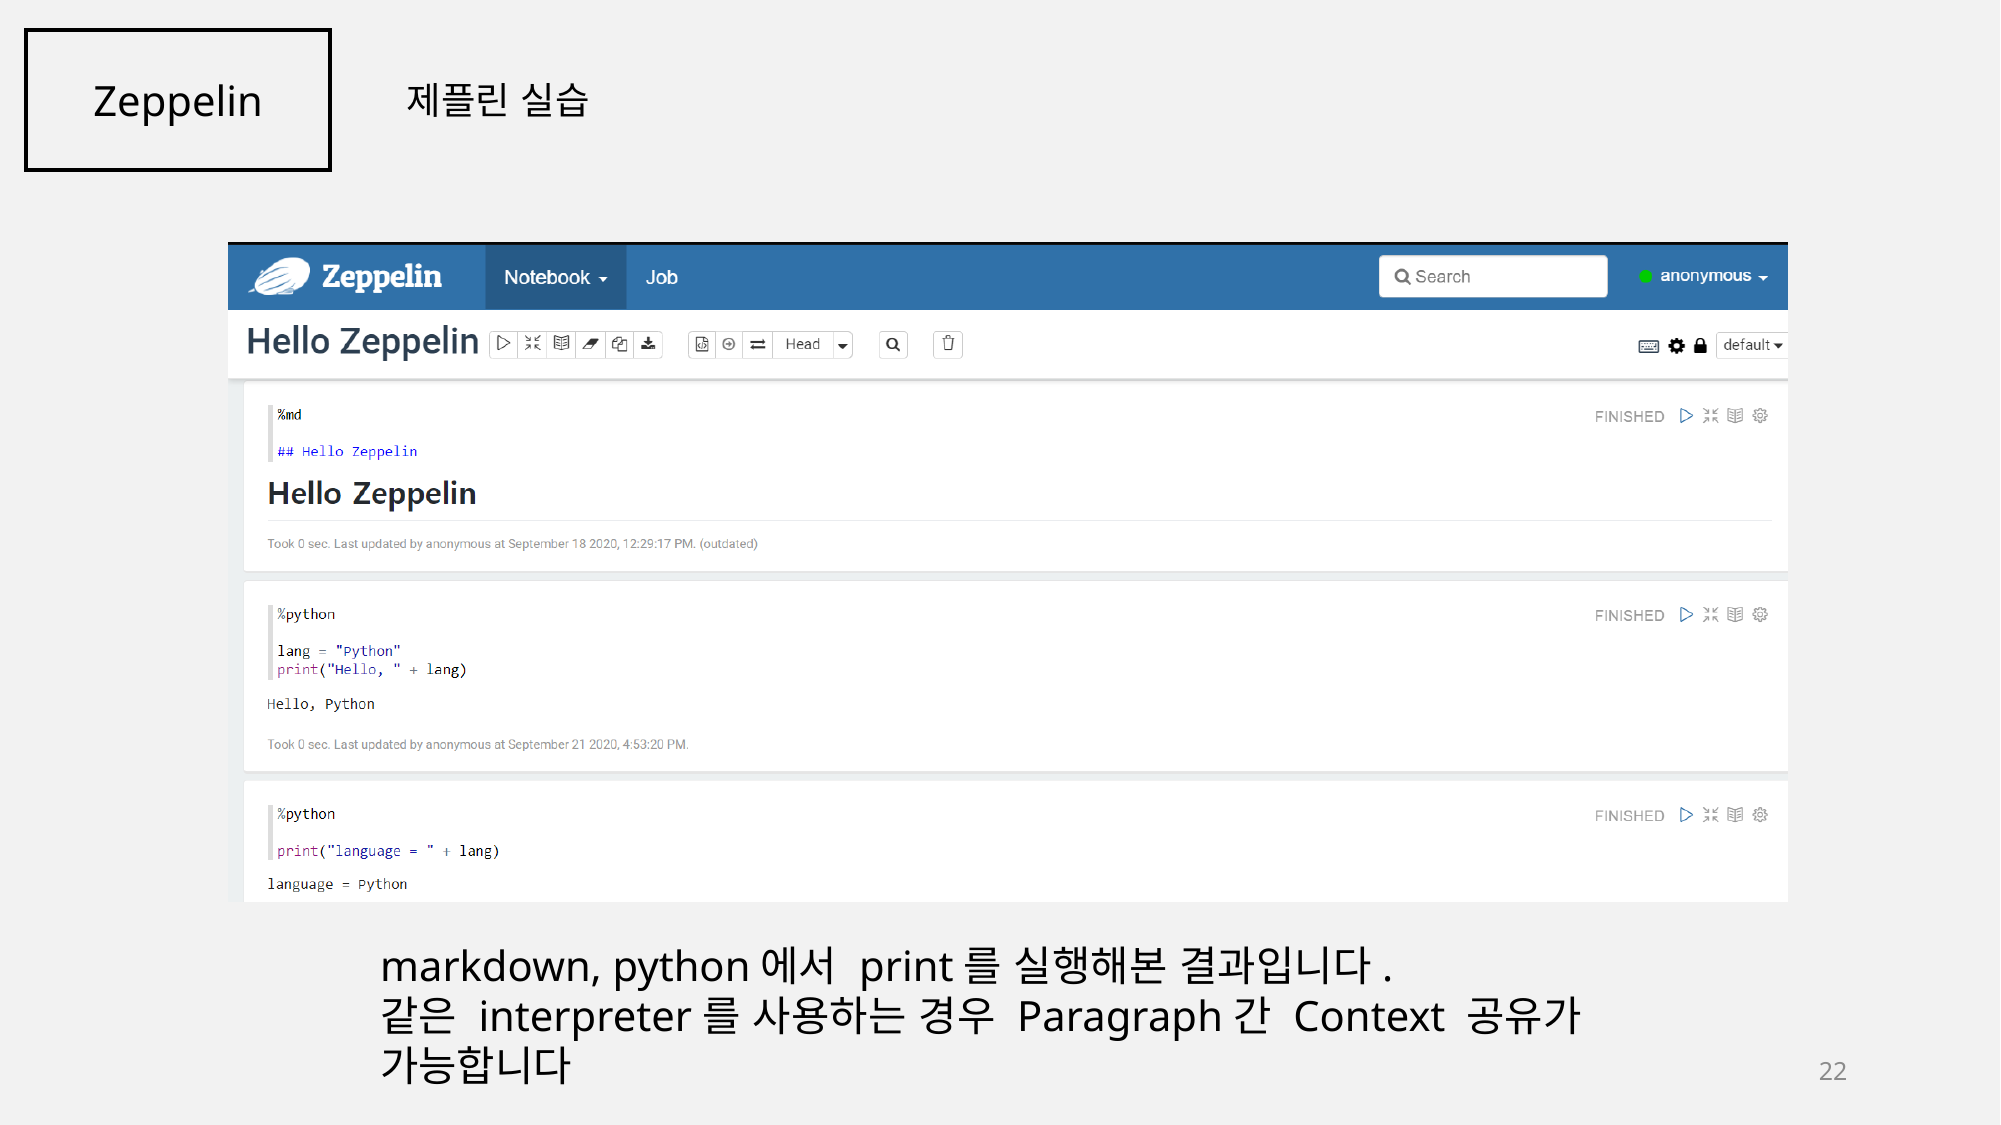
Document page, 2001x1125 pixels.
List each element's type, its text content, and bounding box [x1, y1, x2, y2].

slide_number 22 [1412, 1042, 1863, 1103]
picture [228, 242, 1788, 902]
text_box [25, 29, 331, 171]
text_box markdown, python에서 print를 실행해본 결과입니다. 같은 interpreter를 사용하는 경우 Paragraph간 Context 공유가 가능합니다 [364, 928, 1723, 1101]
text_box 제플린 실습 [391, 69, 938, 129]
text_box Zeppelin [34, 67, 323, 132]
